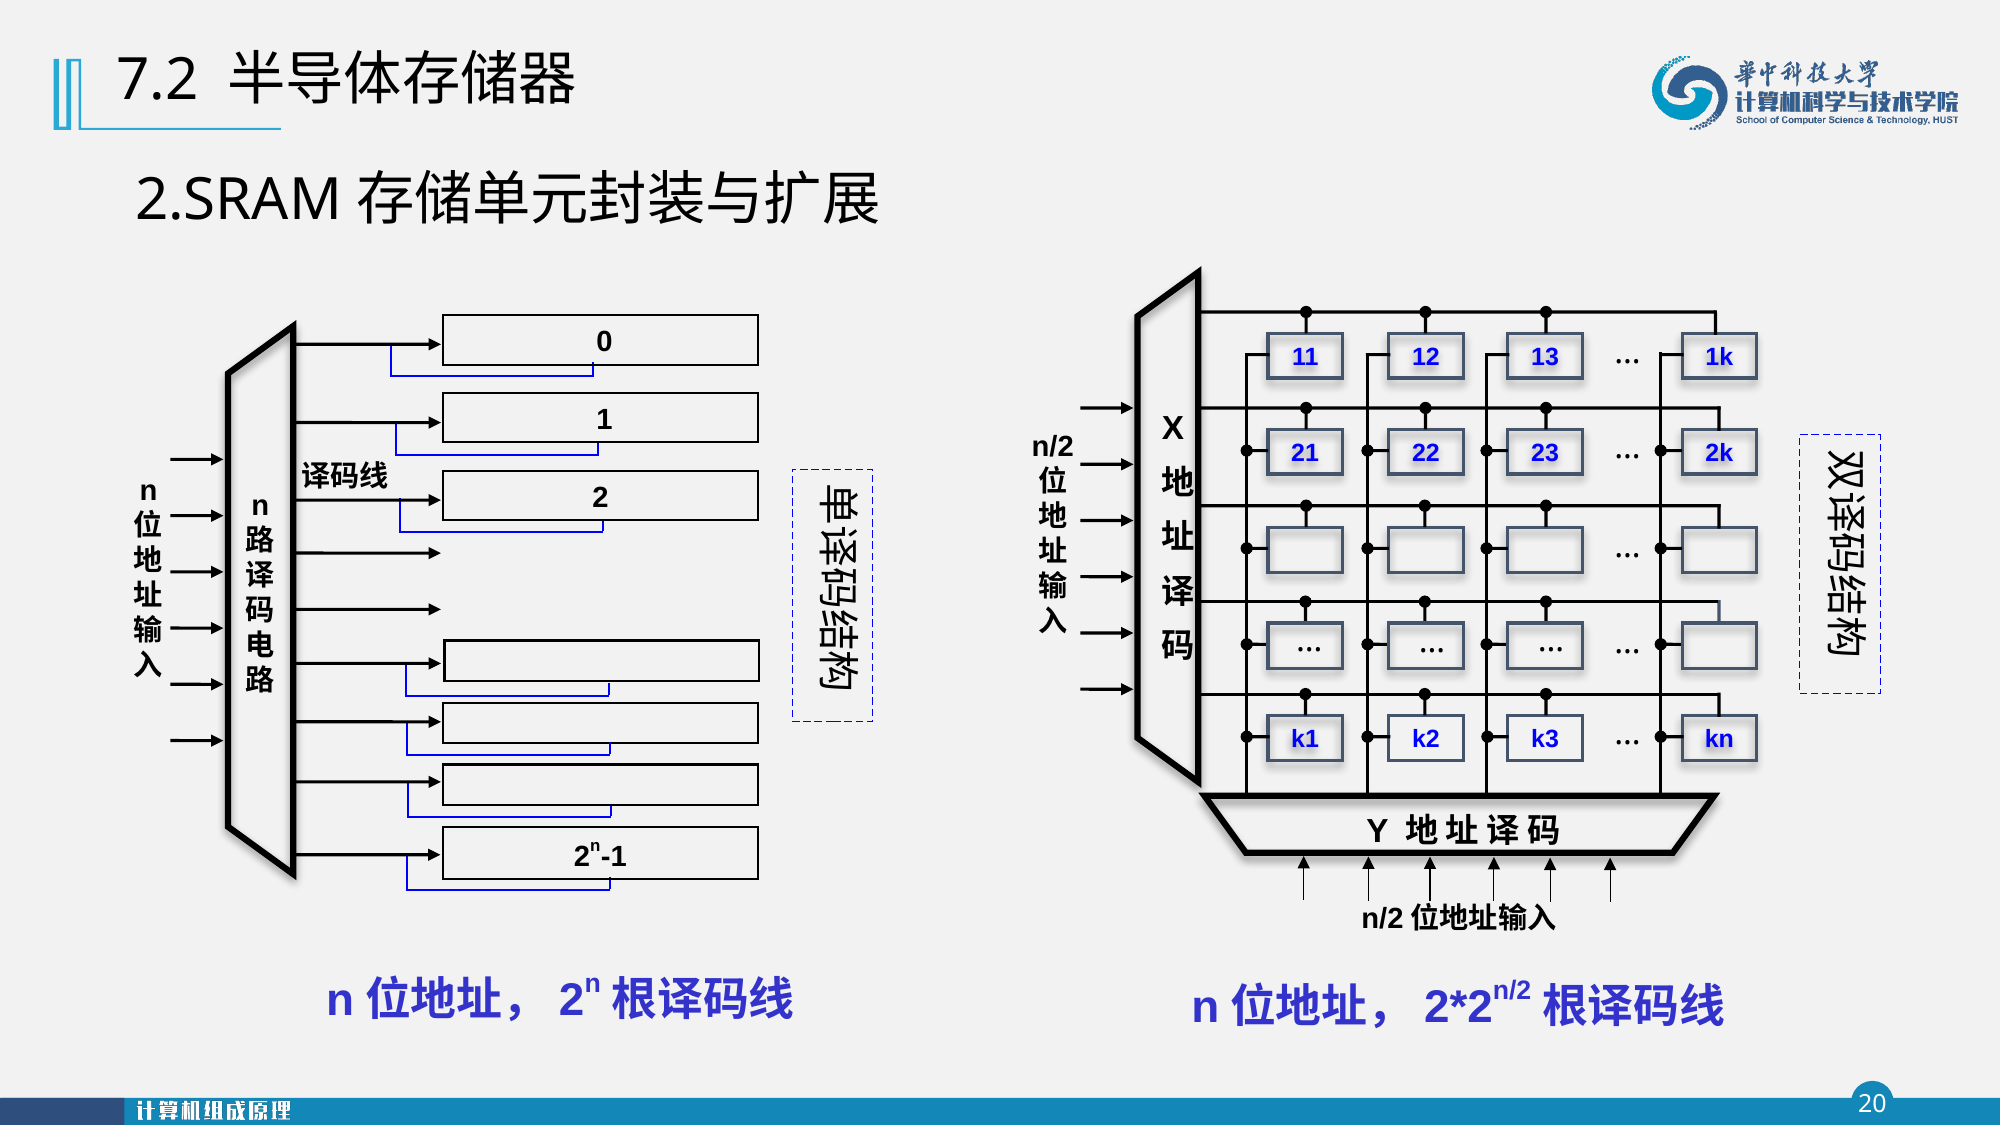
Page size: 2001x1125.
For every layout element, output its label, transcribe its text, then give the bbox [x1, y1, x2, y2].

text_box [92, 314, 873, 891]
picture [1652, 56, 1678, 81]
text_box 2.SRAM存储单元封装与扩展 [120, 153, 928, 239]
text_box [996, 272, 1881, 944]
text_box n位地址，2n根译码线 [260, 958, 861, 1032]
picture [1652, 56, 1958, 130]
text_box n位地址，2*2n/2根译码线 [1120, 965, 1797, 1039]
text_box 7.2 半导体存储器 [101, 29, 767, 132]
